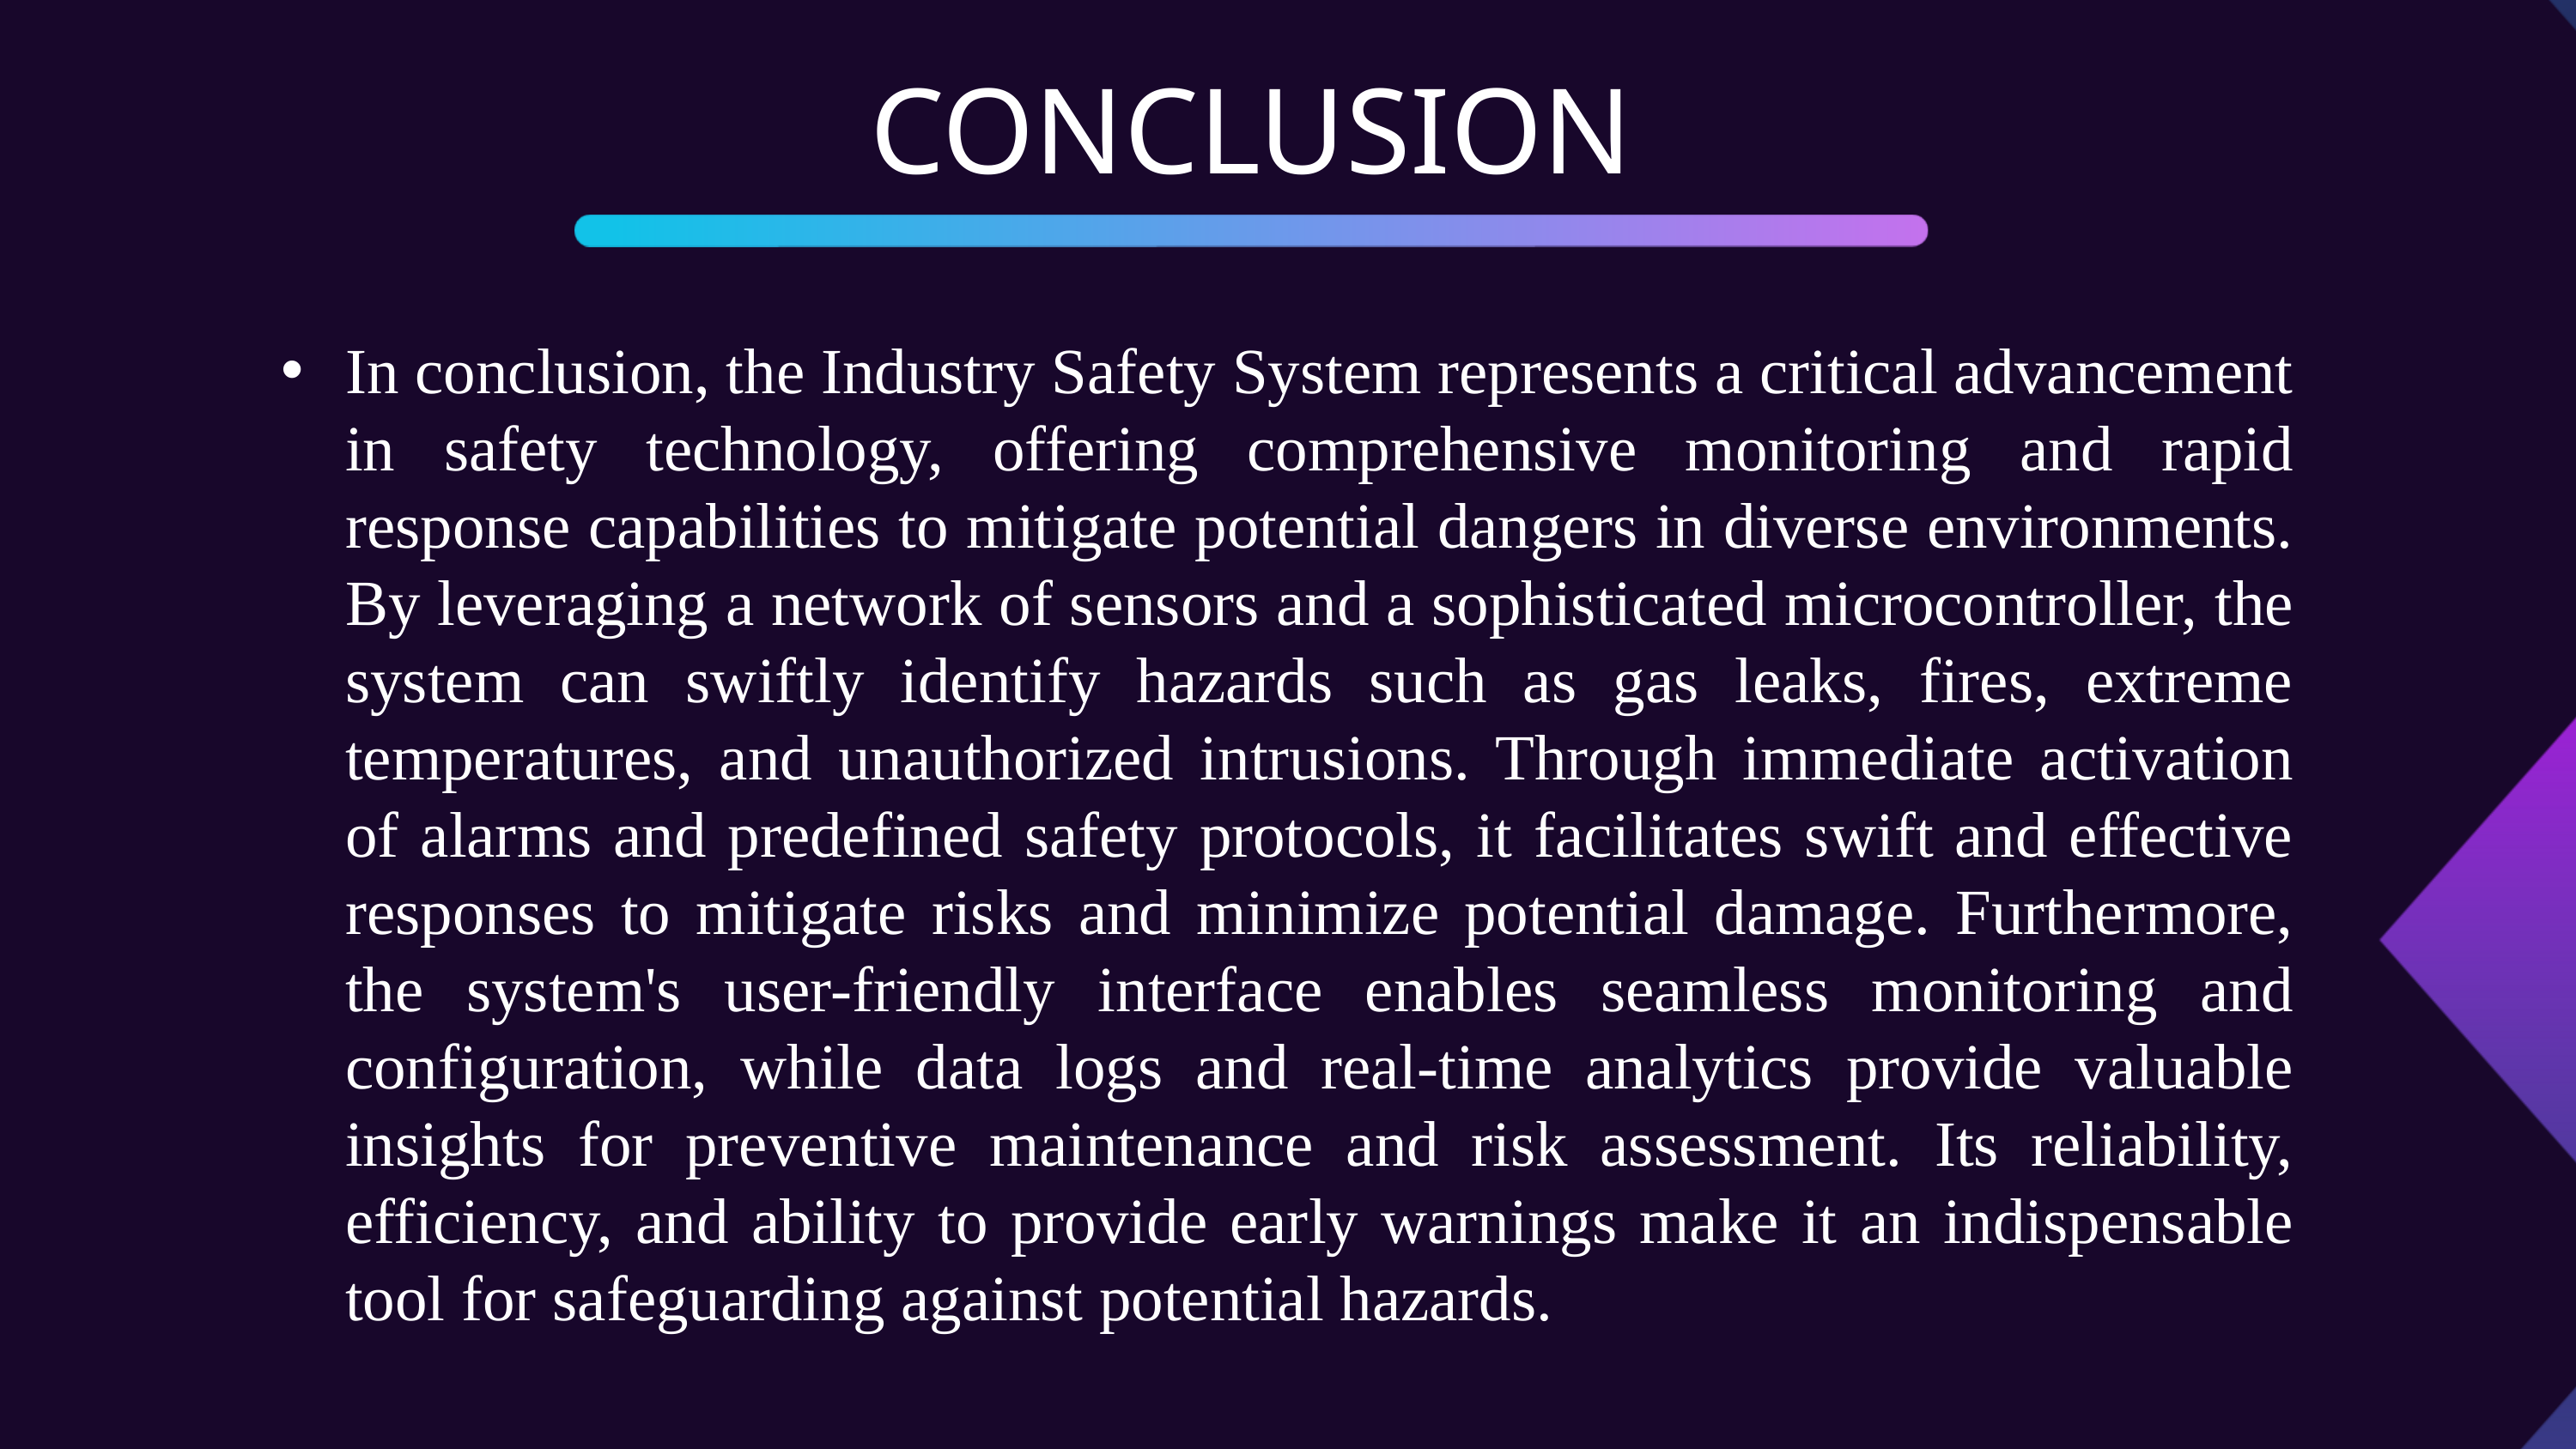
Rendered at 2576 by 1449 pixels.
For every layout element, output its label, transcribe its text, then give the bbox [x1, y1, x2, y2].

text_box [574, 215, 1929, 248]
text_box In conclusion, the Industry Safety System represents a critical advancement in safety technology, offering comprehensive monitoring and rapid response capabilities to mitigate potential dangers in diverse environments. By leveraging a network of sensors and a sophisticated microcontroller, the system can swiftly identify hazards such as gas leaks, fires, extreme temperatures, and unauthorized intrusions. Through immediate activation of alarms and predefined safety protocols, it facilitates swift and effective responses to mitigate risks and minimize potential damage. Furthermore, the system's user-friendly interface enables seamless monitoring and configuration, while data logs and real-time analytics provide valuable insights for preventive maintenance and risk assessment. Its reliability, efficiency, and ability to provide early warnings make it an indispensable tool for safeguarding against potential hazards. [268, 323, 2308, 1341]
text_box [1845, 0, 2576, 1449]
text_box CONCLUSION [445, 55, 2057, 197]
